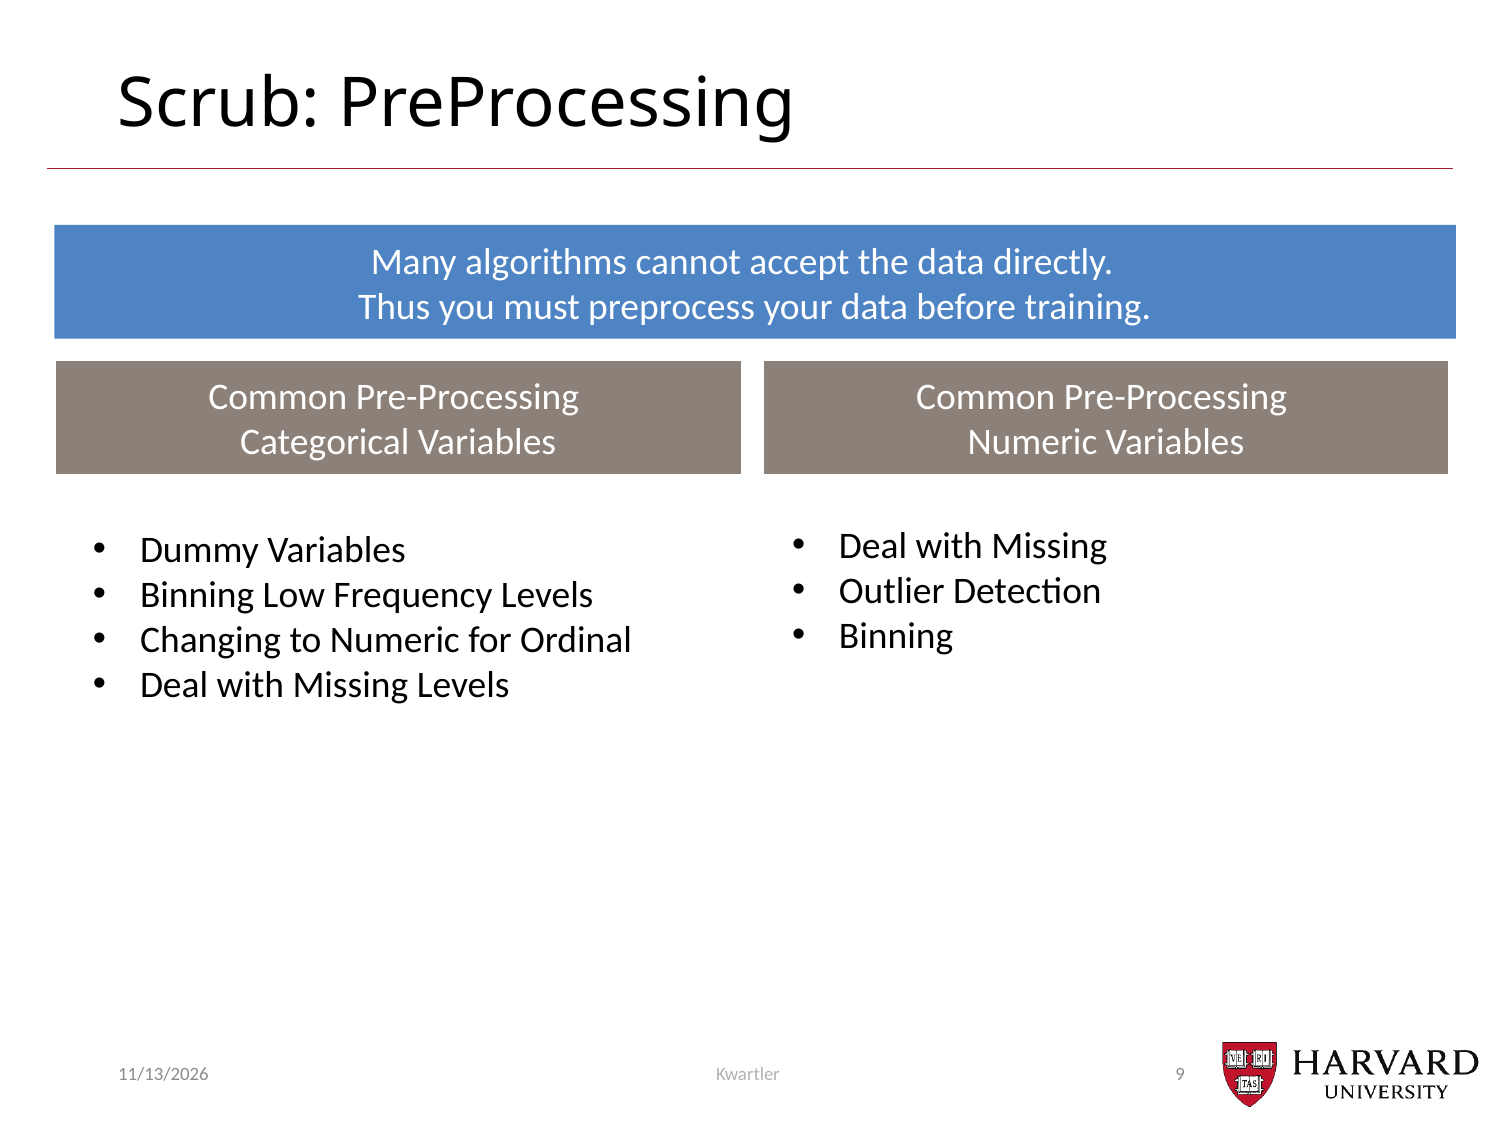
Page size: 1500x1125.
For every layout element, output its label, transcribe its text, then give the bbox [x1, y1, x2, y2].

footer Kwartler [496, 1042, 1004, 1103]
text_box Deal with Missing Outlier Detection Binning [777, 513, 1126, 664]
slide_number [103, 1042, 441, 1103]
text_box Common Pre-Processing Numeric Variables [764, 361, 1448, 474]
slide_number 9 [1059, 1042, 1200, 1103]
title Scrub: PreProcessing [103, 59, 1397, 157]
text_box Common Pre-Processing Categorical Variables [56, 361, 741, 474]
picture [1200, 1024, 1500, 1125]
text_box Dummy Variables Binning Low Frequency Levels Changing to Numeric for Ordinal Deal with Missing Levels [78, 517, 648, 712]
text_box Many algorithms cannot accept the data directly. Thus you must preprocess your data before training. [53, 224, 1457, 340]
